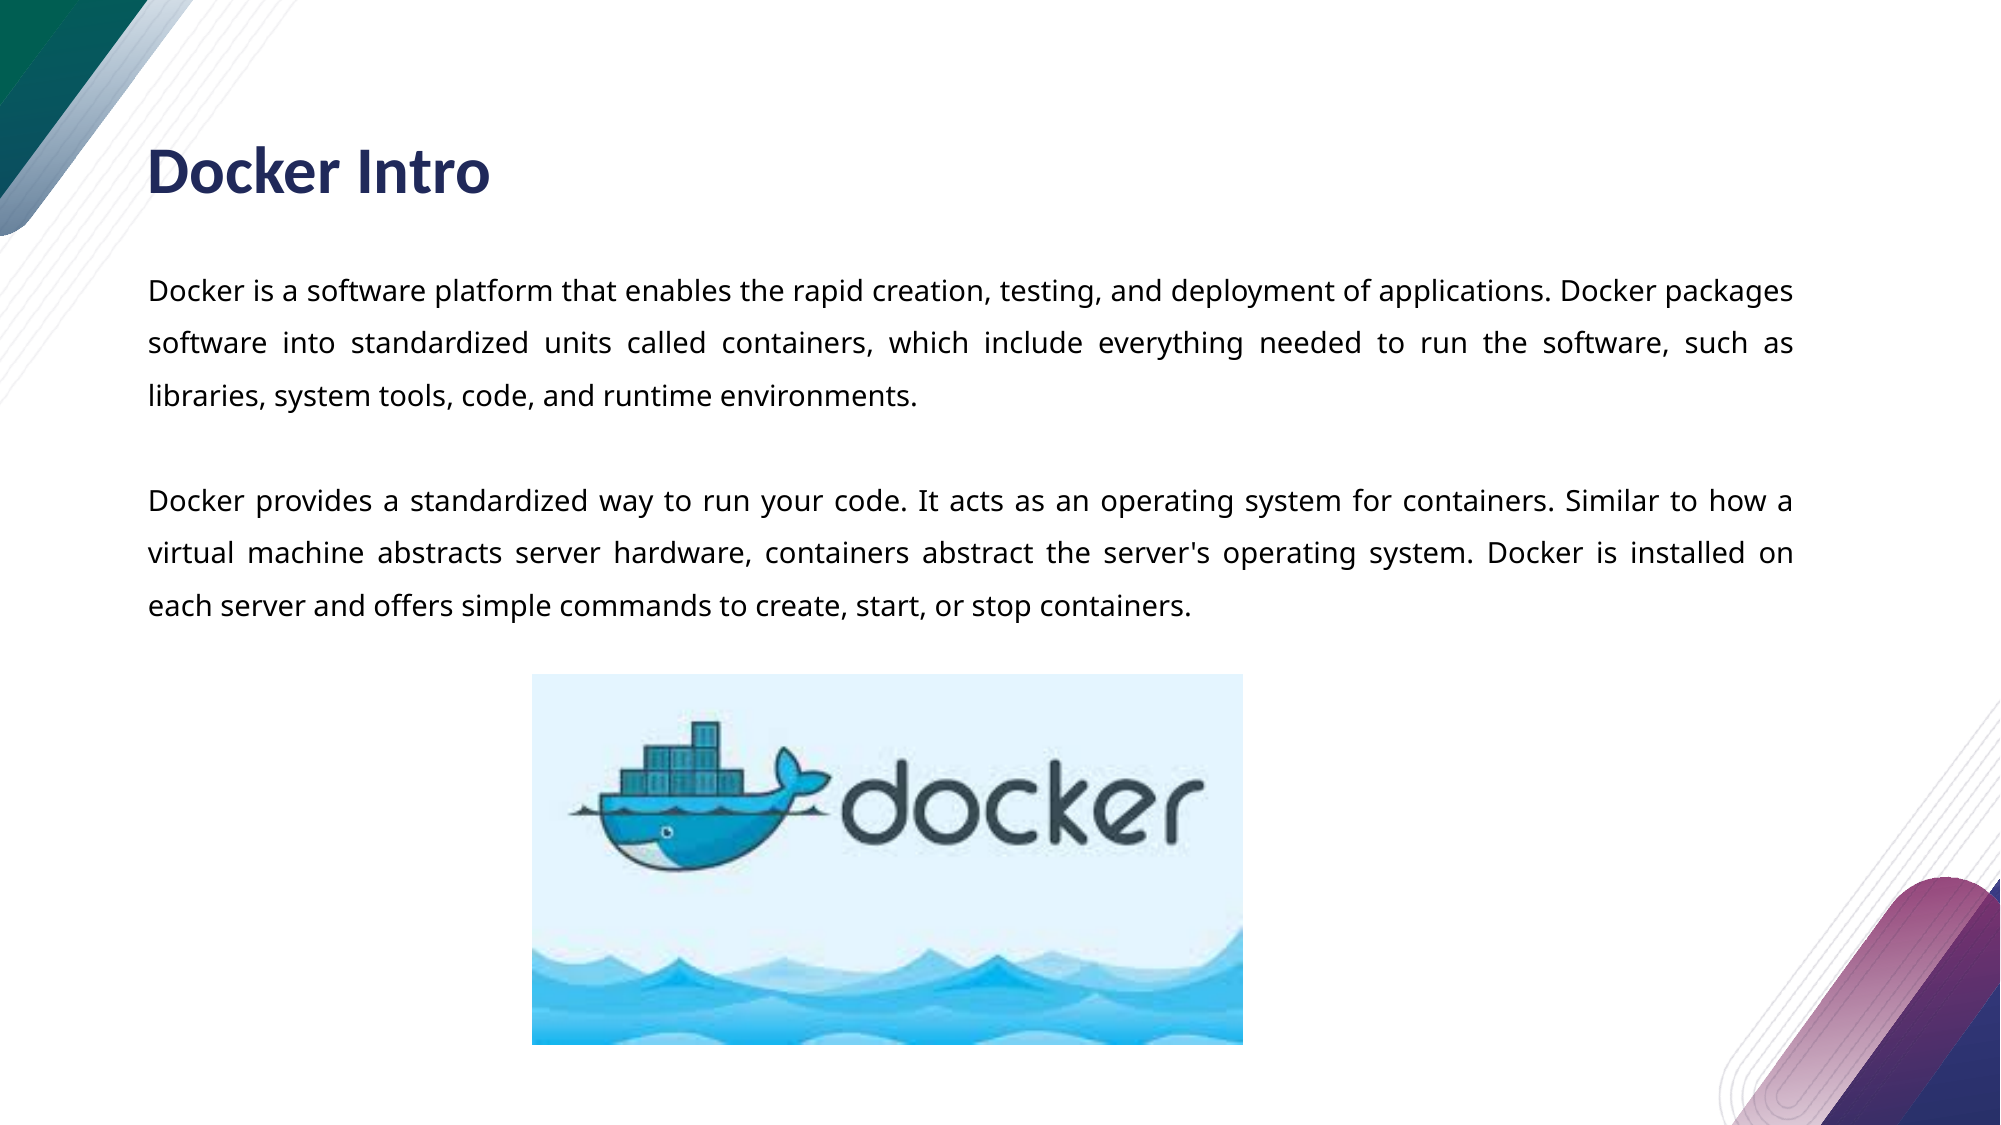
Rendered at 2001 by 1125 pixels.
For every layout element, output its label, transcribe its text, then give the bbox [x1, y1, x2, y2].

text_box Docker is a software platform that enables the rapid creation, testing, and deployment of applications. Docker packages software into standardized units called containers, which include everything needed to run the software, such as libraries, system tools, code, and runtime environments. Docker provides a standardized way to run your code. It acts as an operating system for containers. Similar to how a virtual machine abstracts server hardware, containers abstract the server's operating system. Docker is installed on each server and offers simple commands to create, start, or stop containers. [132, 247, 1811, 596]
picture [532, 674, 1243, 1045]
picture [1533, 592, 2001, 1125]
picture [0, 0, 556, 507]
title Docker Intro [132, 109, 1197, 234]
